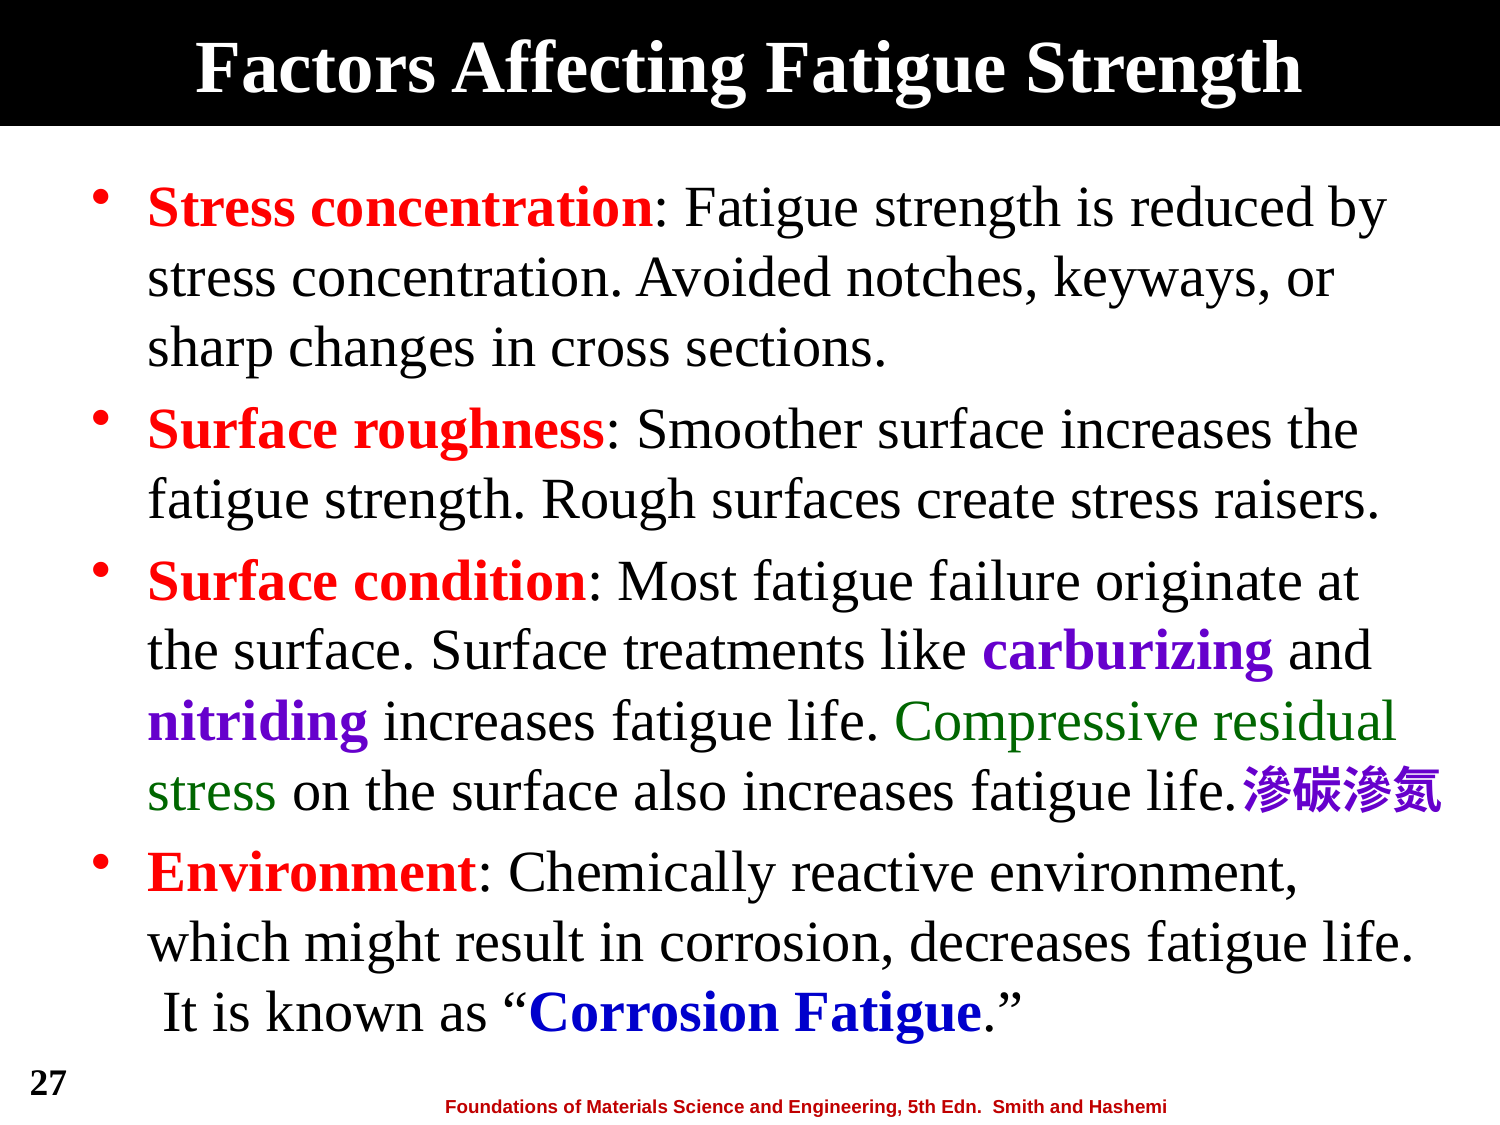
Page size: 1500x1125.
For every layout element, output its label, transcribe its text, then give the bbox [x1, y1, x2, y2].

text_box 滲碳滲氮 [1227, 751, 1458, 827]
list Stress concentration: Fatigue strength is reduced by stress concentration. Avoided notches, keyways, or sharp changes in cross sections. Surface roughness: Smoother surface increases the fatigue strength. Rough surfaces create stress raisers. Surface condition: Most fatigue failure originate at the surface. Surface treatments like carburizing and nitriding increases fatigue life. Compressive residual stress on the surface also increases fatigue life. Environment: Chemically reactive environment, which might result in corrosion, decreases fatigue life. It is known as “Corrosion Fatigue.” [76, 160, 1436, 1083]
title Factors Affecting Fatigue Strength [0, 0, 1500, 126]
slide_number 27 [0, 1049, 83, 1125]
